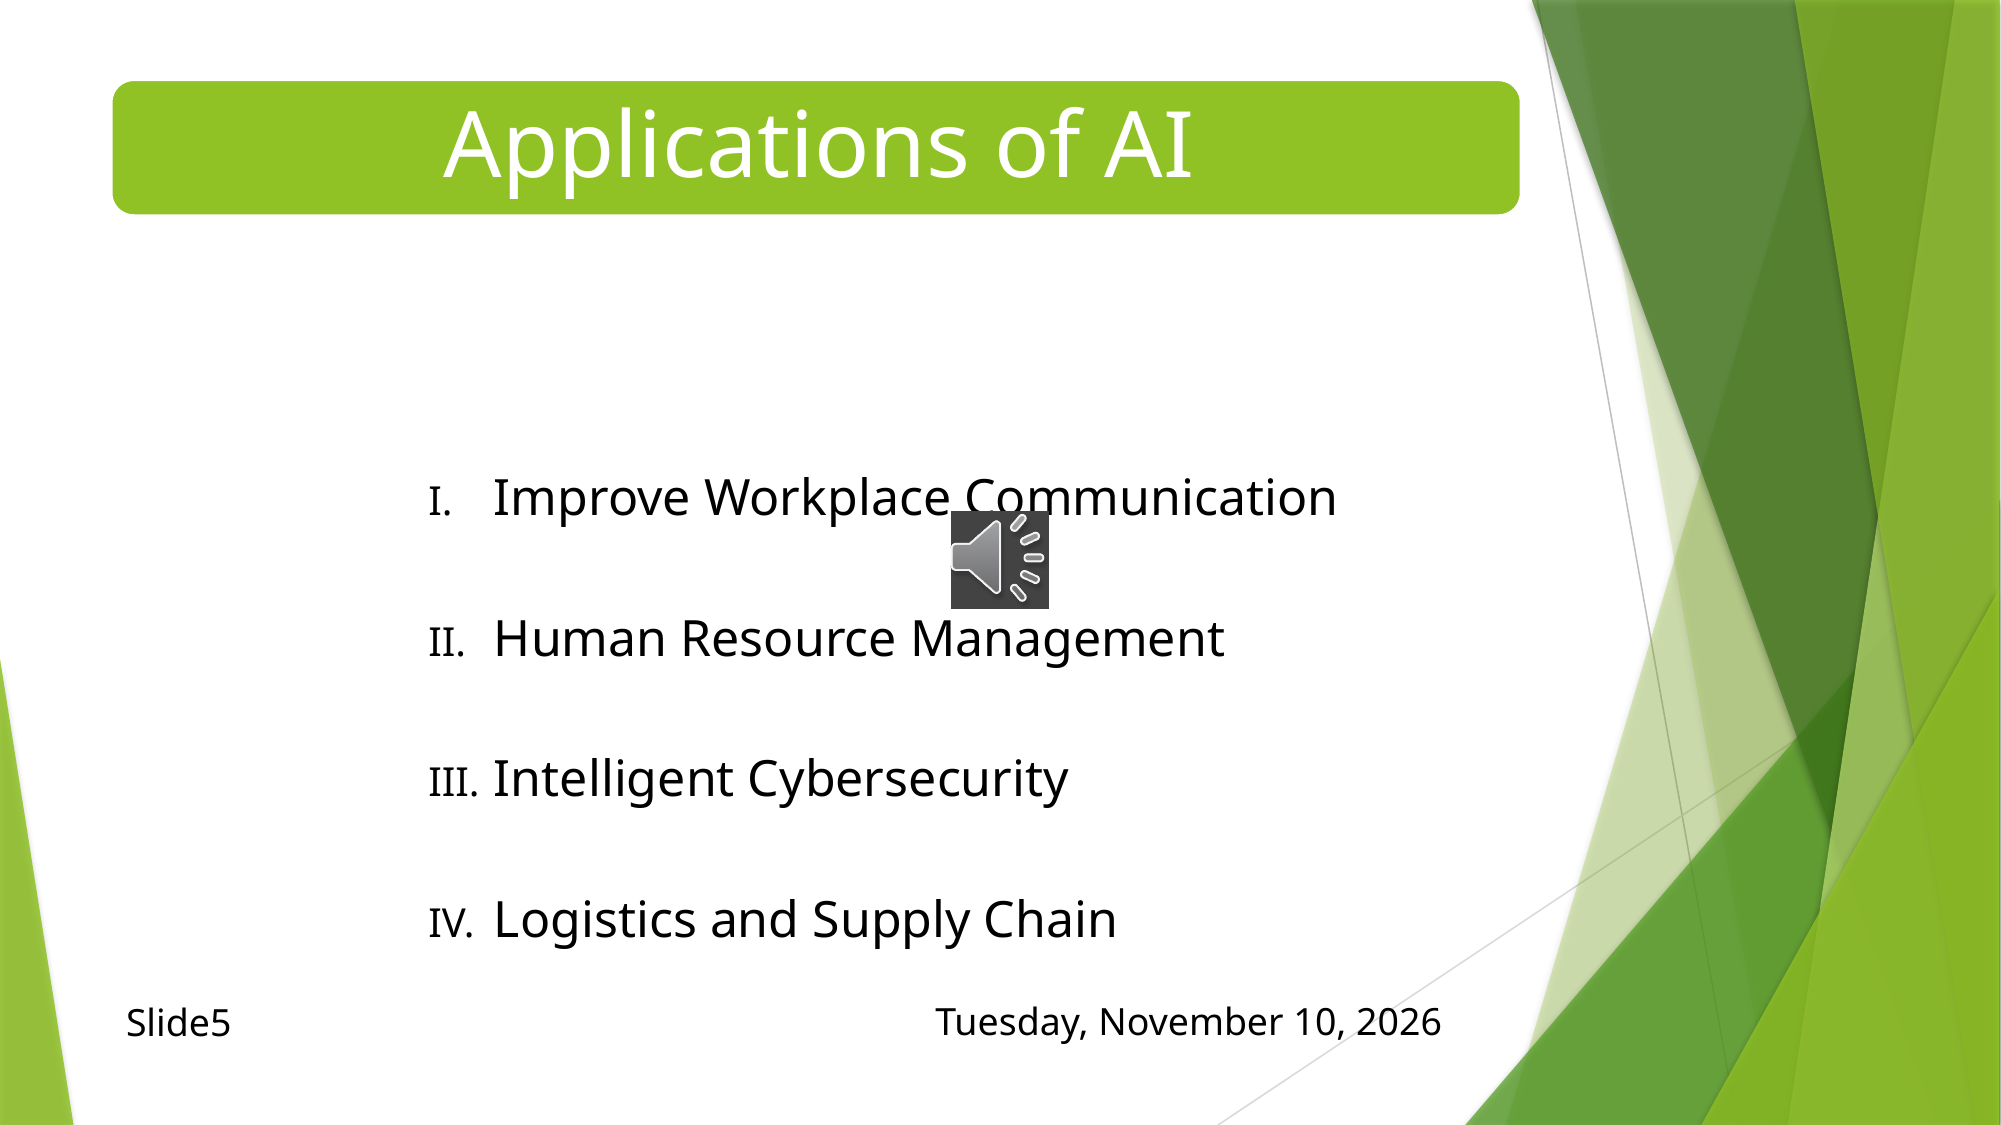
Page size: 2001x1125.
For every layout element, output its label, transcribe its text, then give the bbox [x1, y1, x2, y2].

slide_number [865, 993, 1458, 1054]
picture [949, 509, 1051, 611]
list Improve Workplace Communication Human Resource Management Intelligent Cybersecurity Logistics and Supply Chain [413, 397, 1944, 1035]
footer Slide5 [111, 991, 1145, 1051]
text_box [110, 79, 1522, 217]
